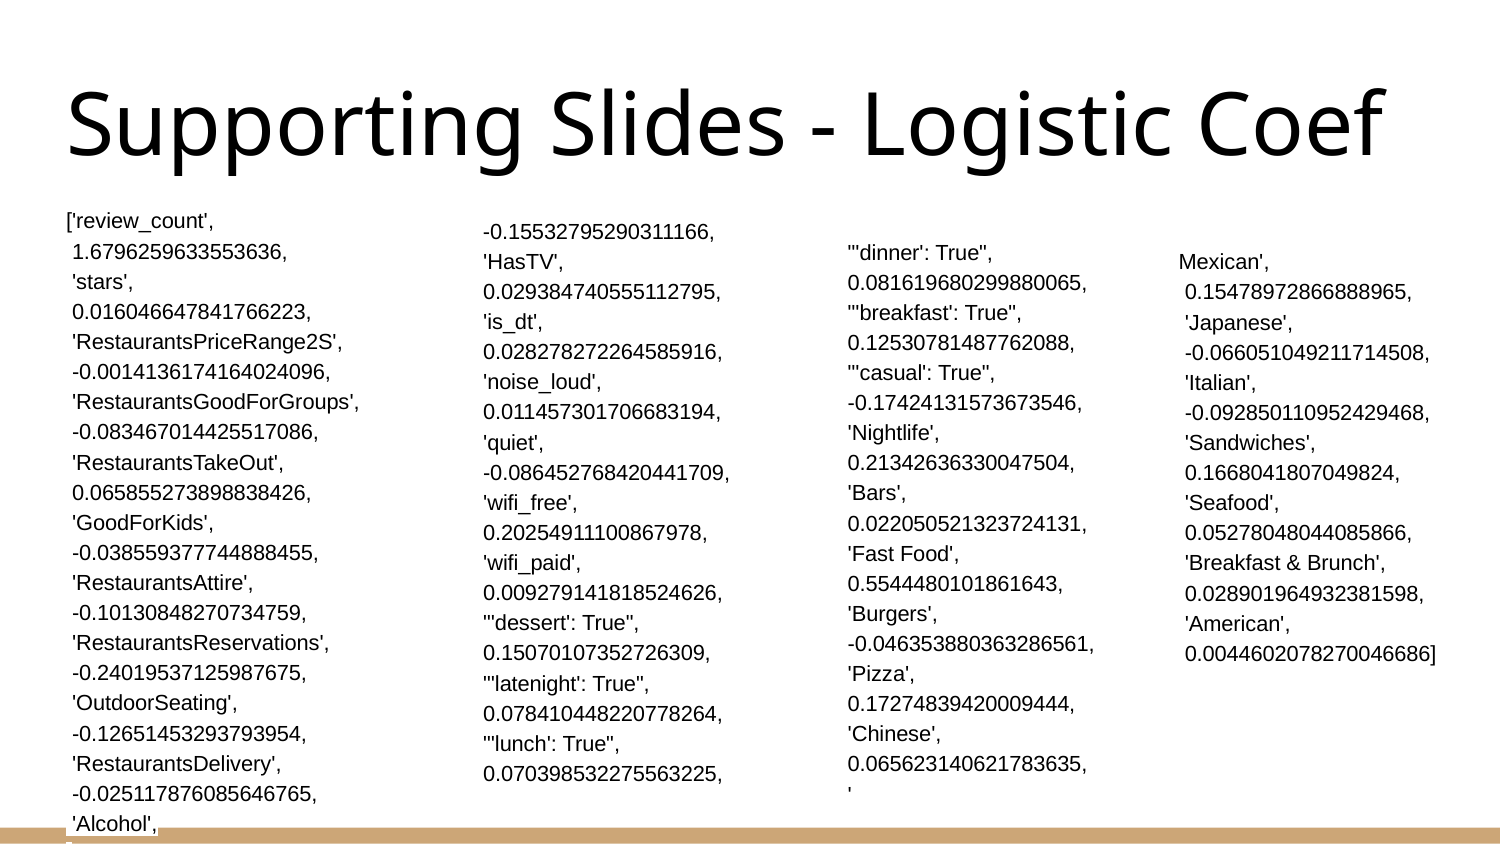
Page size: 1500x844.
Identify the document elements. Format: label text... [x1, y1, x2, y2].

list "'dinner': True", 0.081619680299880065, "'breakfast': True", 0.12530781487762088, "'casual': True", -0.17424131573673546, 'Nightlife', 0.21342636330047504, 'Bars', 0.022050521323724131, 'Fast Food', 0.5544480101861643, 'Burgers', -0.046353880363286561, 'Pizza', 0.17274839420009444, 'Chinese', 0.065623140621783635, ' [826, 219, 1171, 770]
list ['review_count', 1.6796259633553636, 'stars', 0.016046647841766223, 'RestaurantsPriceRange2S', -0.0014136174164024096, 'RestaurantsGoodForGroups', -0.083467014425517086, 'RestaurantsTakeOut', 0.065855273898838426, 'GoodForKids', -0.038559377744888455, 'RestaurantsAttire', -0.10130848270734759, 'RestaurantsReservations', -0.24019537125987675, 'OutdoorSeating', -0.12651453293793954, 'RestaurantsDelivery', -0.025117876085646765, 'Alcohol', [51, 188, 441, 739]
title Supporting Slides - Logistic Coef [51, 51, 1449, 189]
list -0.15532795290311166, 'HasTV', 0.029384740555112795, 'is_dt', 0.028278272264585916, 'noise_loud', 0.011457301706683194, 'quiet', -0.086452768420441709, 'wifi_free', 0.20254911100867978, 'wifi_paid', 0.009279141818524626, "'dessert': True", 0.15070107352726309, "'latenight': True", 0.078410448220778264, "'lunch': True", 0.070398532275563225, [461, 198, 806, 749]
text_box Mexican', 0.15478972866888965, 'Japanese', -0.066051049211714508, 'Italian', -0.092850110952429468, 'Sandwiches', 0.1668041807049824, 'Seafood', 0.05278048044085866, 'Breakfast & Brunch', 0.028901964932381598, 'American', 0.0044602078270046686] [1163, 228, 1500, 770]
